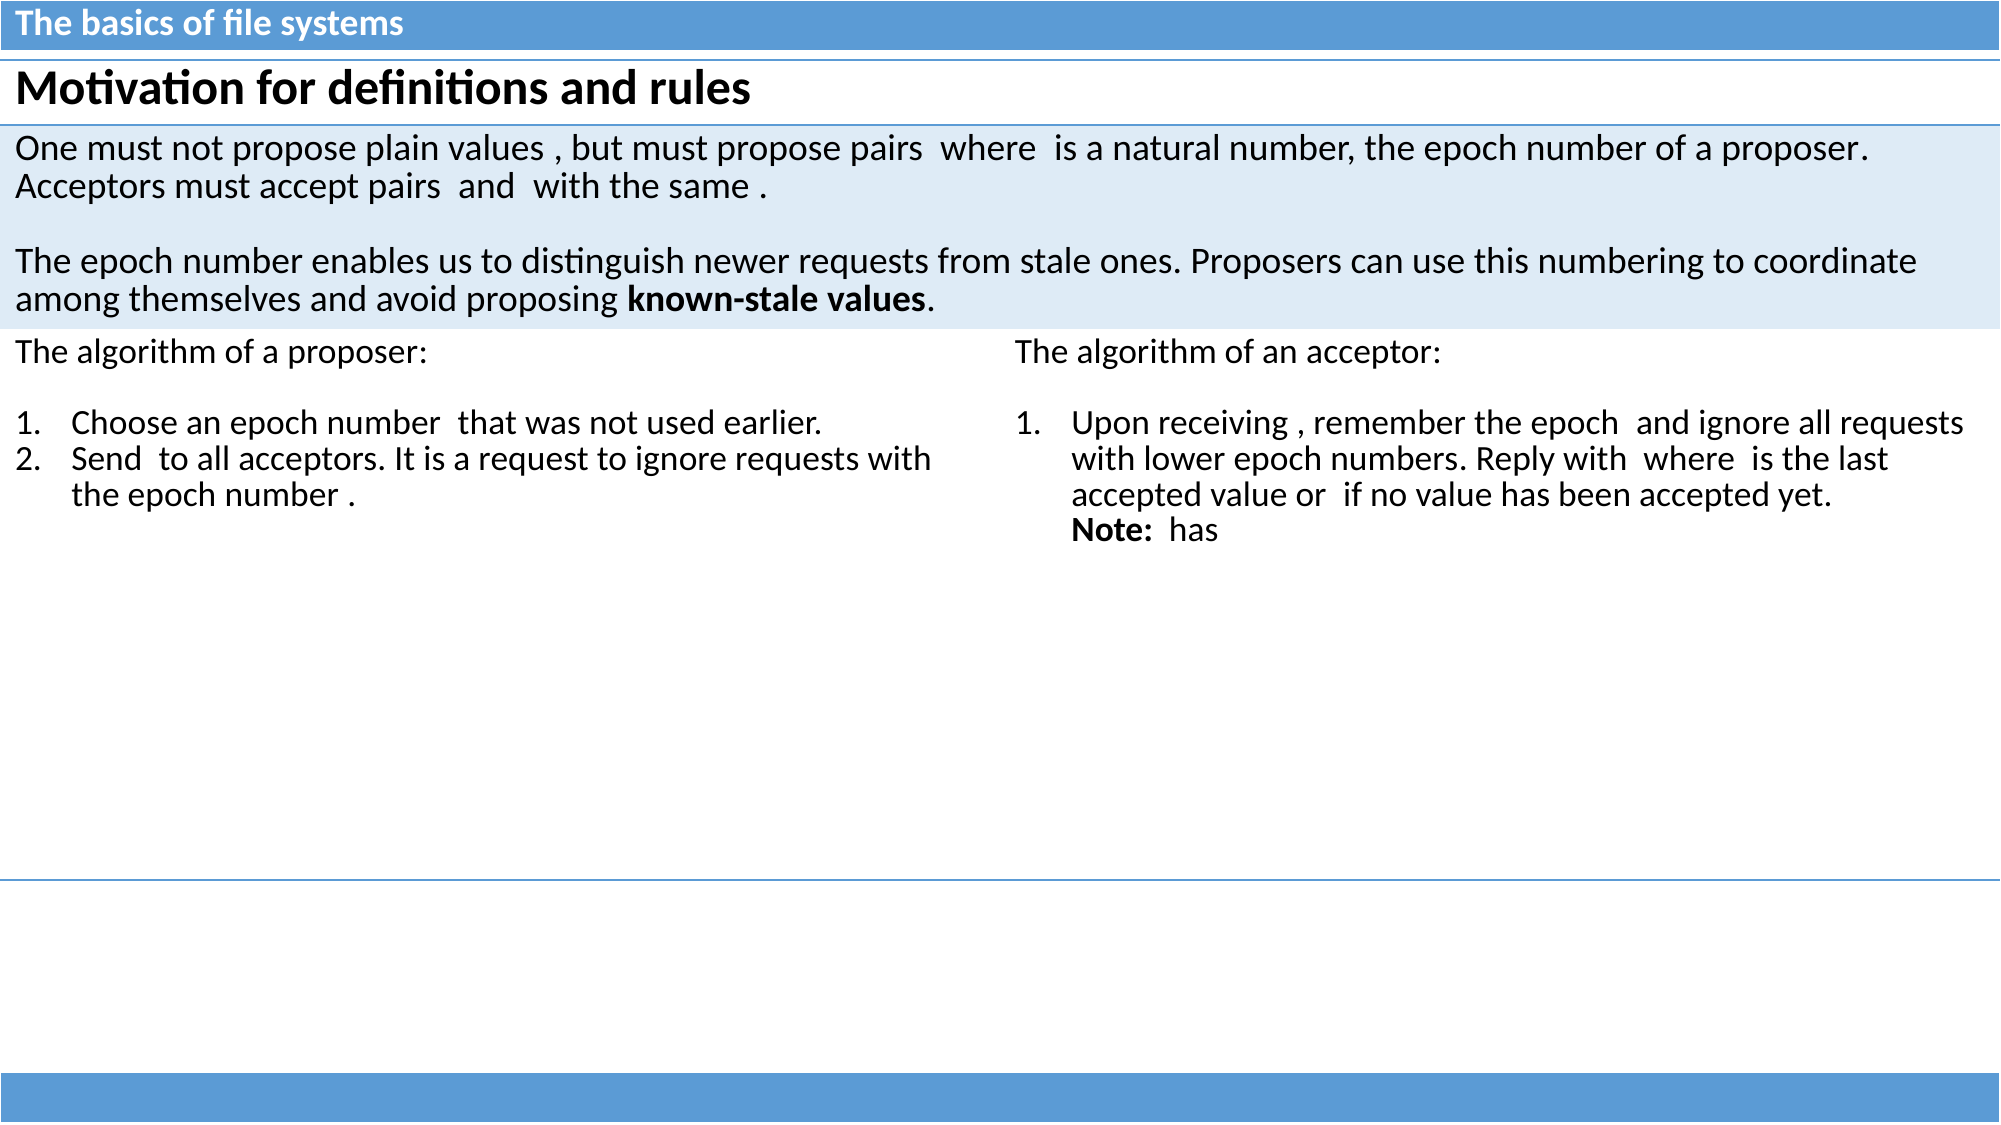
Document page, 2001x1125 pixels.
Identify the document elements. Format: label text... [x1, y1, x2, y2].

table_header The basics of file systems [1, 1, 1999, 50]
table_header [1, 1073, 1999, 1122]
